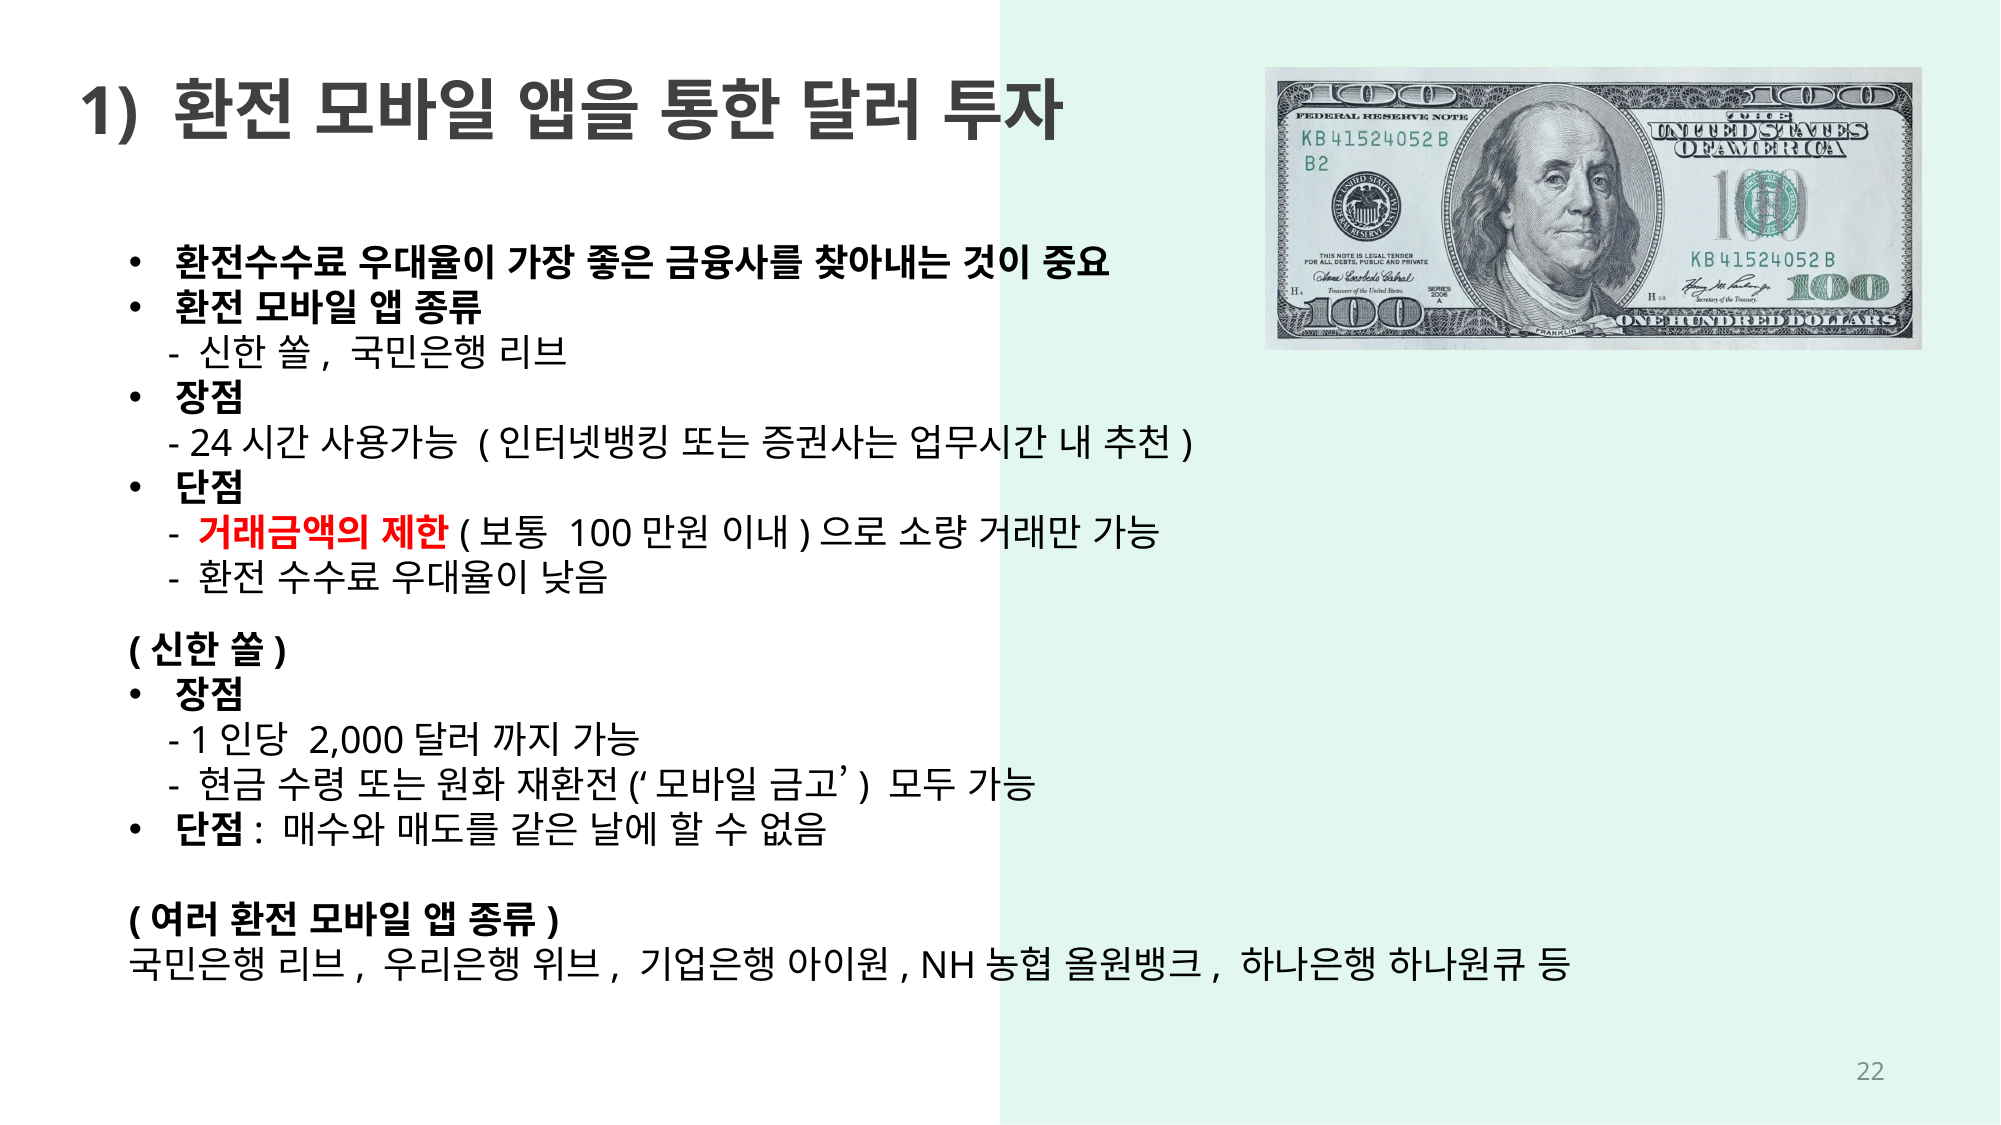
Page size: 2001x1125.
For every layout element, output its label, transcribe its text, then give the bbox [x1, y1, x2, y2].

slide_number 21 [1433, 1042, 1900, 1103]
text_box 환전수수료 우대율이 가장 좋은 금융사를 찾아내는 것이 중요 환전 모바일 앱 종류 - 신한 쏠, 국민은행 리브 장점 - 24시간 사용가능 (인터넷뱅킹 또는 증권사는 업무시간 내 추천) 단점 - 거래금액의 제한(보통 100만원 이내)으로 소량 거래만 가능 - 환전 수수료 우대율이 낮음 [114, 231, 1603, 607]
text_box (신한 쏠) 장점 - 1인당 2,000달러 까지 가능 - 현금 수령 또는 원화 재환전(‘모바일 금고’) 모두 가능 단점: 매수와 매도를 같은 날에 할 수 없음 (여러 환전 모바일 앱 종류) 국민은행 리브, 우리은행 위브, 기업은행 아이원, NH농협 올원뱅크, 하나은행 하나원큐 등 [114, 619, 1733, 994]
text_box 1) 환전 모바일 앱을 통한 달러 투자 [78, 68, 1260, 149]
picture [1265, 67, 1922, 350]
